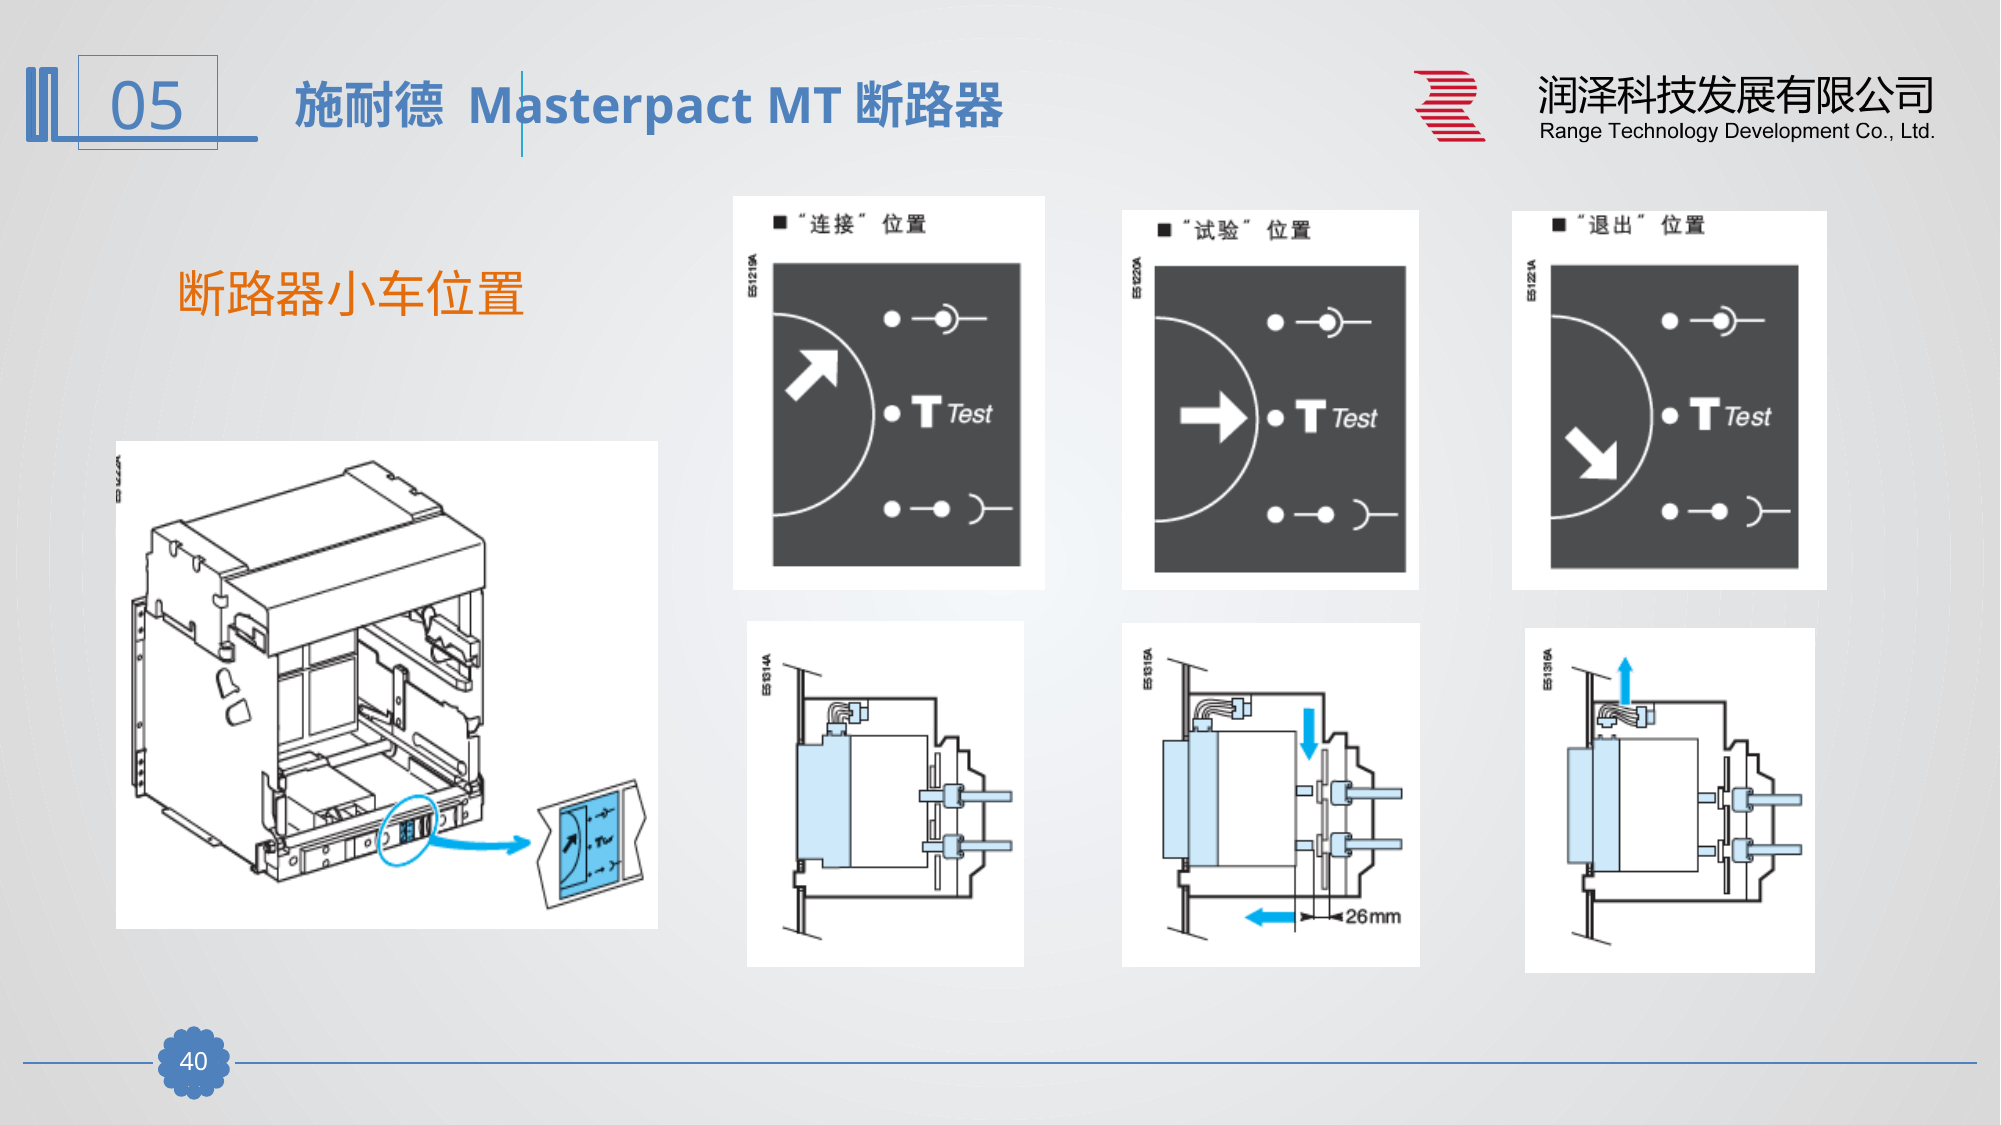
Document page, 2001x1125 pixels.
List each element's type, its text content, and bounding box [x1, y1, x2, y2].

picture [1122, 622, 1421, 968]
text_box 断路器小车位置 [161, 255, 634, 330]
slide_number 39 [169, 1039, 218, 1086]
picture [1122, 209, 1419, 591]
picture [116, 440, 658, 930]
text_box 施耐德 Masterpact MT断路器 [279, 66, 1733, 142]
picture [746, 621, 1025, 968]
picture [1524, 628, 1815, 974]
picture [1385, 34, 1977, 170]
picture [732, 195, 1045, 591]
picture [1512, 210, 1828, 590]
